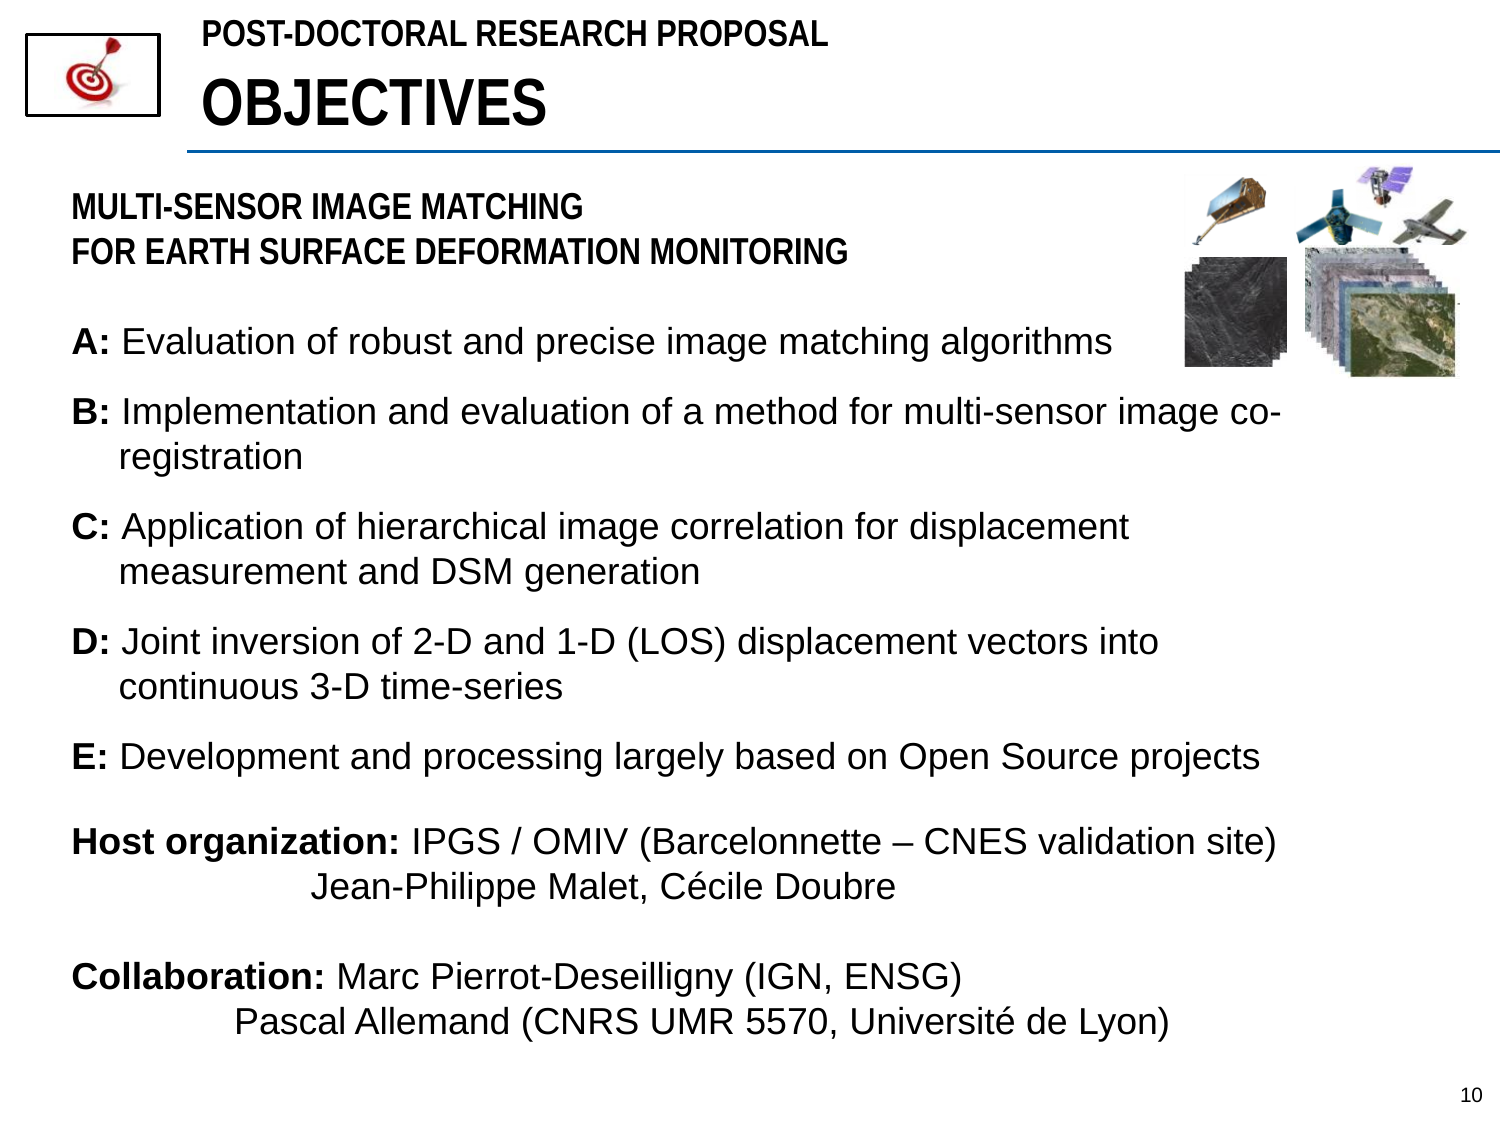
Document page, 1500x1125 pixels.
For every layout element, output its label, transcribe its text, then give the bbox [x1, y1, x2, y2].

slide_number 10 [1436, 1074, 1498, 1113]
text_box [1184, 164, 1469, 380]
picture [54, 33, 131, 110]
text_box [50, 0, 649, 133]
text_box POST-DOCTORAL RESEARCH PROPOSAL OBJECTIVES [186, 6, 1500, 148]
text_box MULTI-SENSOR IMAGE MATCHING FOR EARTH SURFACE DEFORMATION MONITORING A: Evaluation of robust and precise image matching algorithms B: Implementation and evaluation of a method for multi-sensor image co-registration C: Application of hierarchical image correlation for displacement measurement and DSM generation D: Joint inversion of 2-D and 1-D (LOS) displacement vectors into continuous 3-D time-series E: Development and processing largely based on Open Source projects Host organization: IPGS / OMIV (Barcelonnette – CNES validation site) Jean-Philippe Malet, Cécile Doubre Collaboration: Marc Pierrot-Deseilligny (IGN, ENSG) Pascal Allemand (CNRS UMR 5570, Université de Lyon) [56, 174, 1332, 1050]
text_box [128, 32, 161, 118]
text_box [24, 32, 55, 118]
